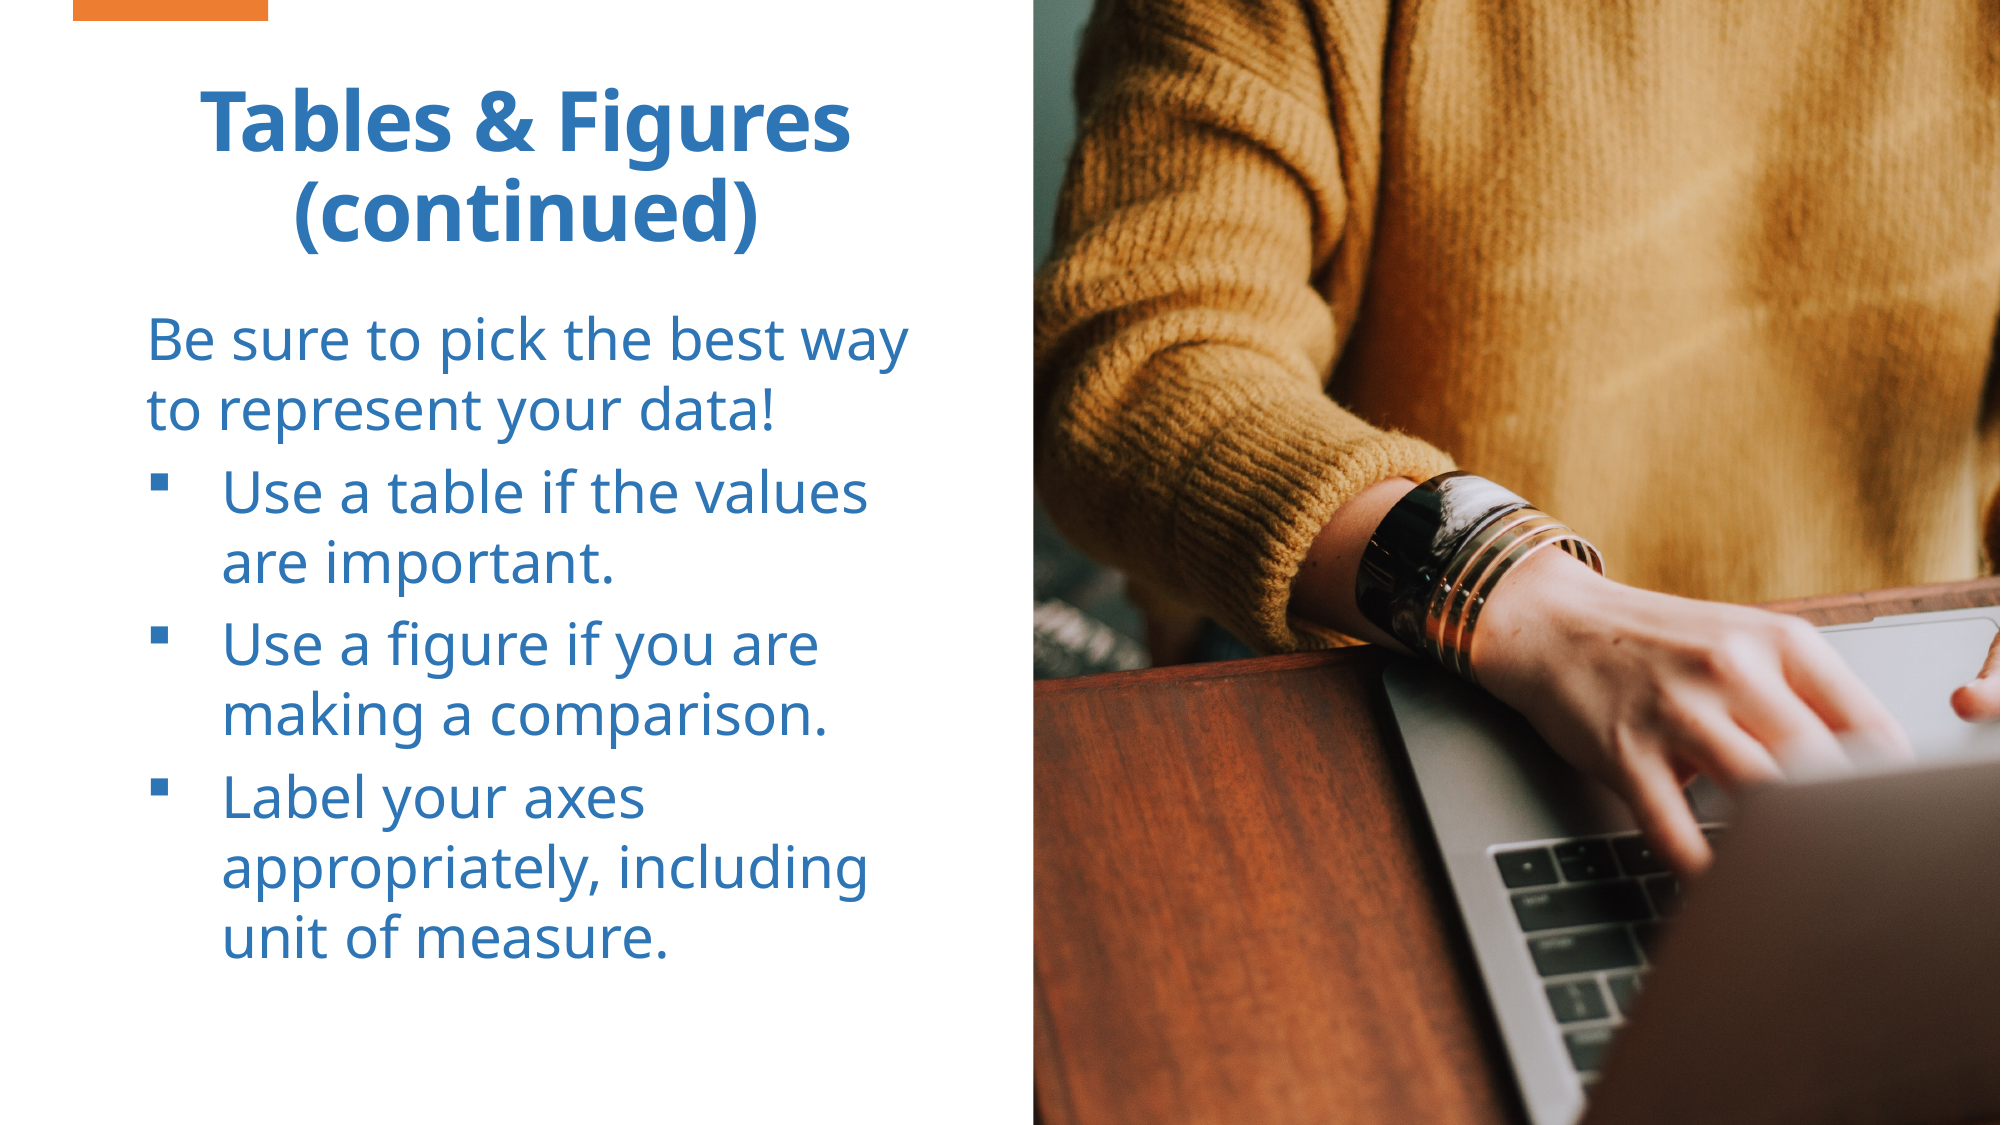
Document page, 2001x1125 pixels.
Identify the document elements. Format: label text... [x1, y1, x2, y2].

picture [1033, 0, 2000, 1125]
text_box Be sure to pick the best way to represent your data! Use a table if the values are important. Use a figure if you are making a comparison. Label your axes appropriately, including unit of measure. [131, 294, 932, 978]
title Tables & Figures (continued) [19, 71, 1033, 269]
